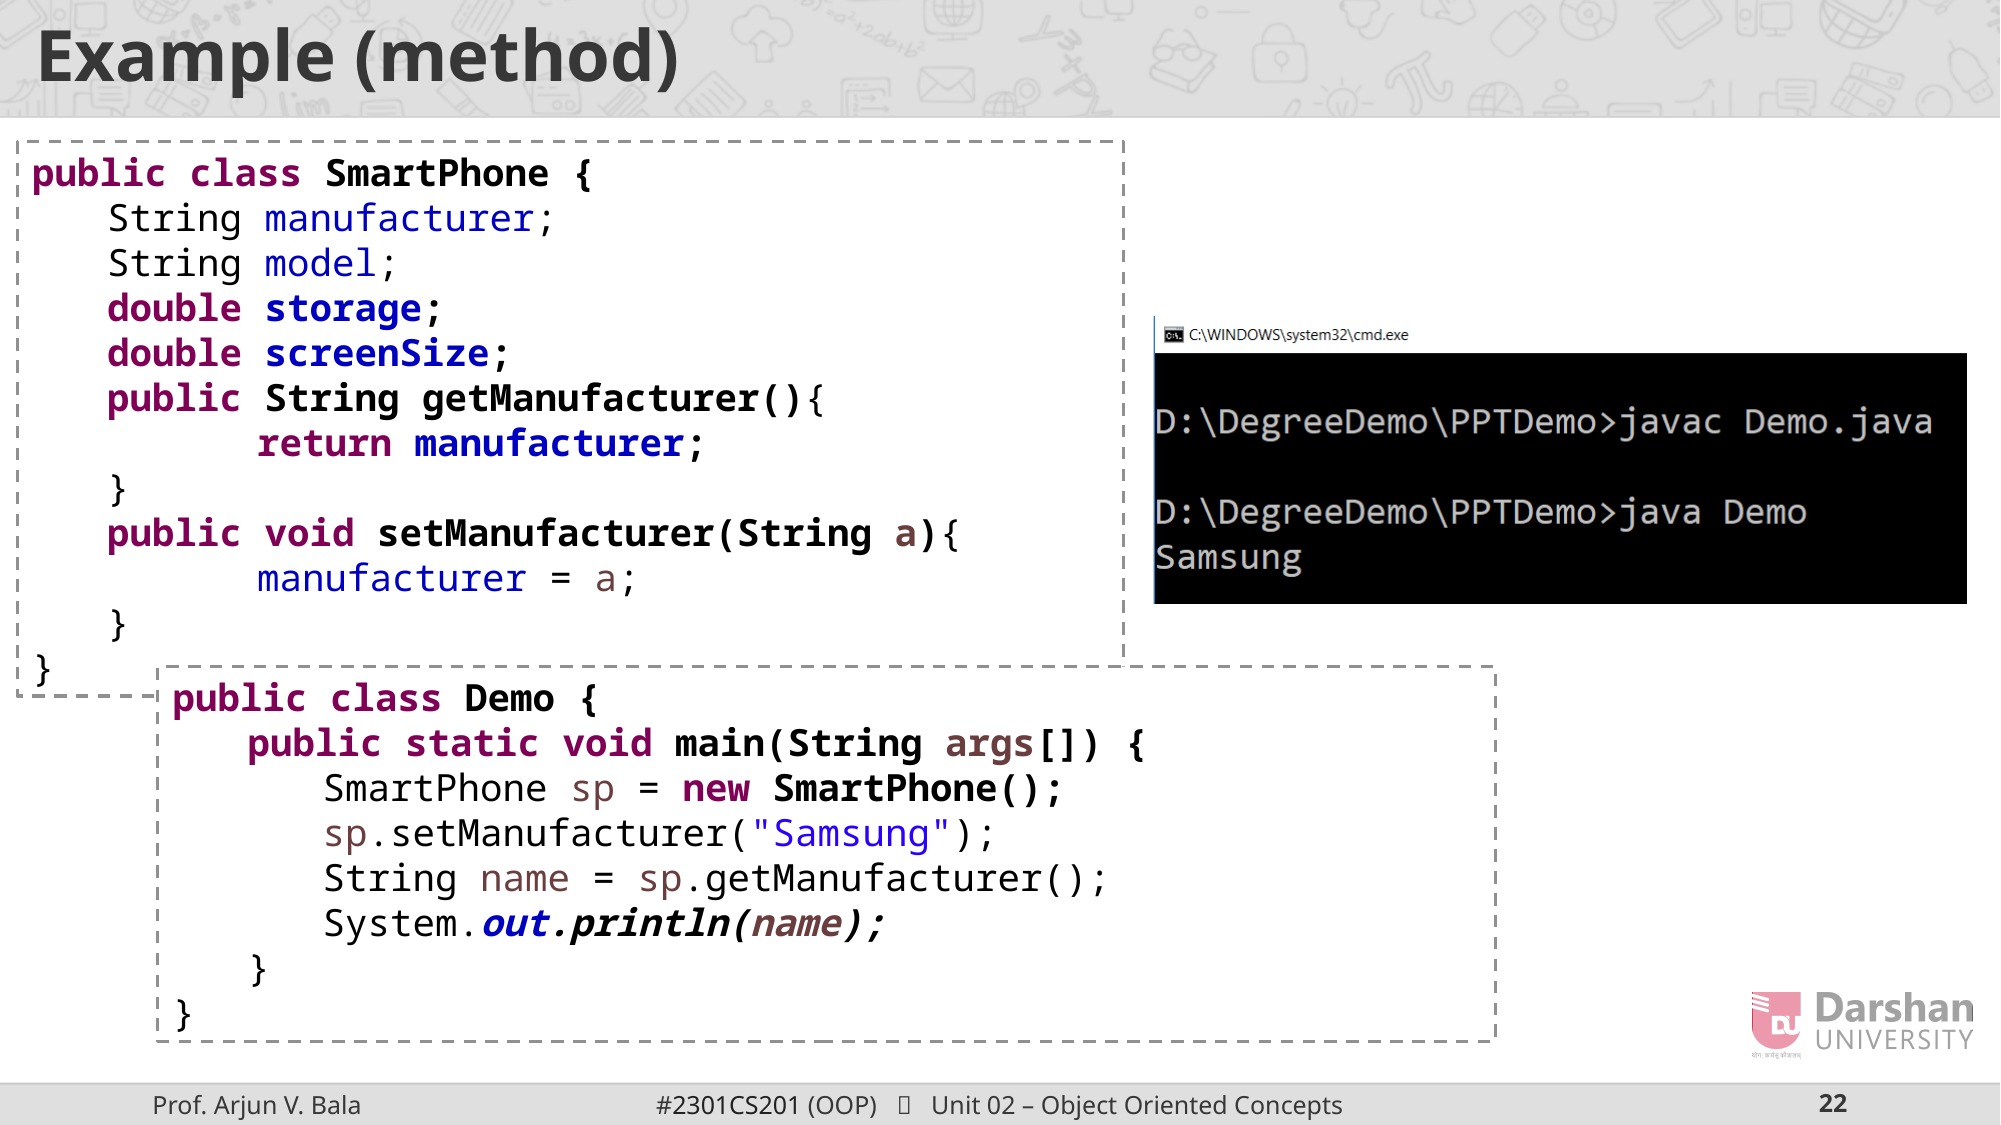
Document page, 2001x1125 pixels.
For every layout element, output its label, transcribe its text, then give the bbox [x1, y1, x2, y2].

text_box public class SmartPhone { String manufacturer; String model; double storage; double screenSize; public String getManufacturer(){ return manufacturer; } public void setManufacturer(String a){ manufacturer = a; } } [17, 141, 1124, 697]
text_box String word2 = word1.toUpperCase(); returns a new string formed from word1 by converting its characters to upper case String word3 = word1.toLowerCase(); returns a new string formed from word1 by converting its characters to lower case [1752, 992, 1973, 1059]
text_box public class Demo { public static void main(String args[]) { SmartPhone sp = new SmartPhone(); sp.setManufacturer("Samsung"); String name = sp.getManufacturer(); System.out.println(name); } } [157, 666, 1496, 1042]
title Example (method) [0, 0, 2000, 117]
picture [1153, 316, 1967, 604]
